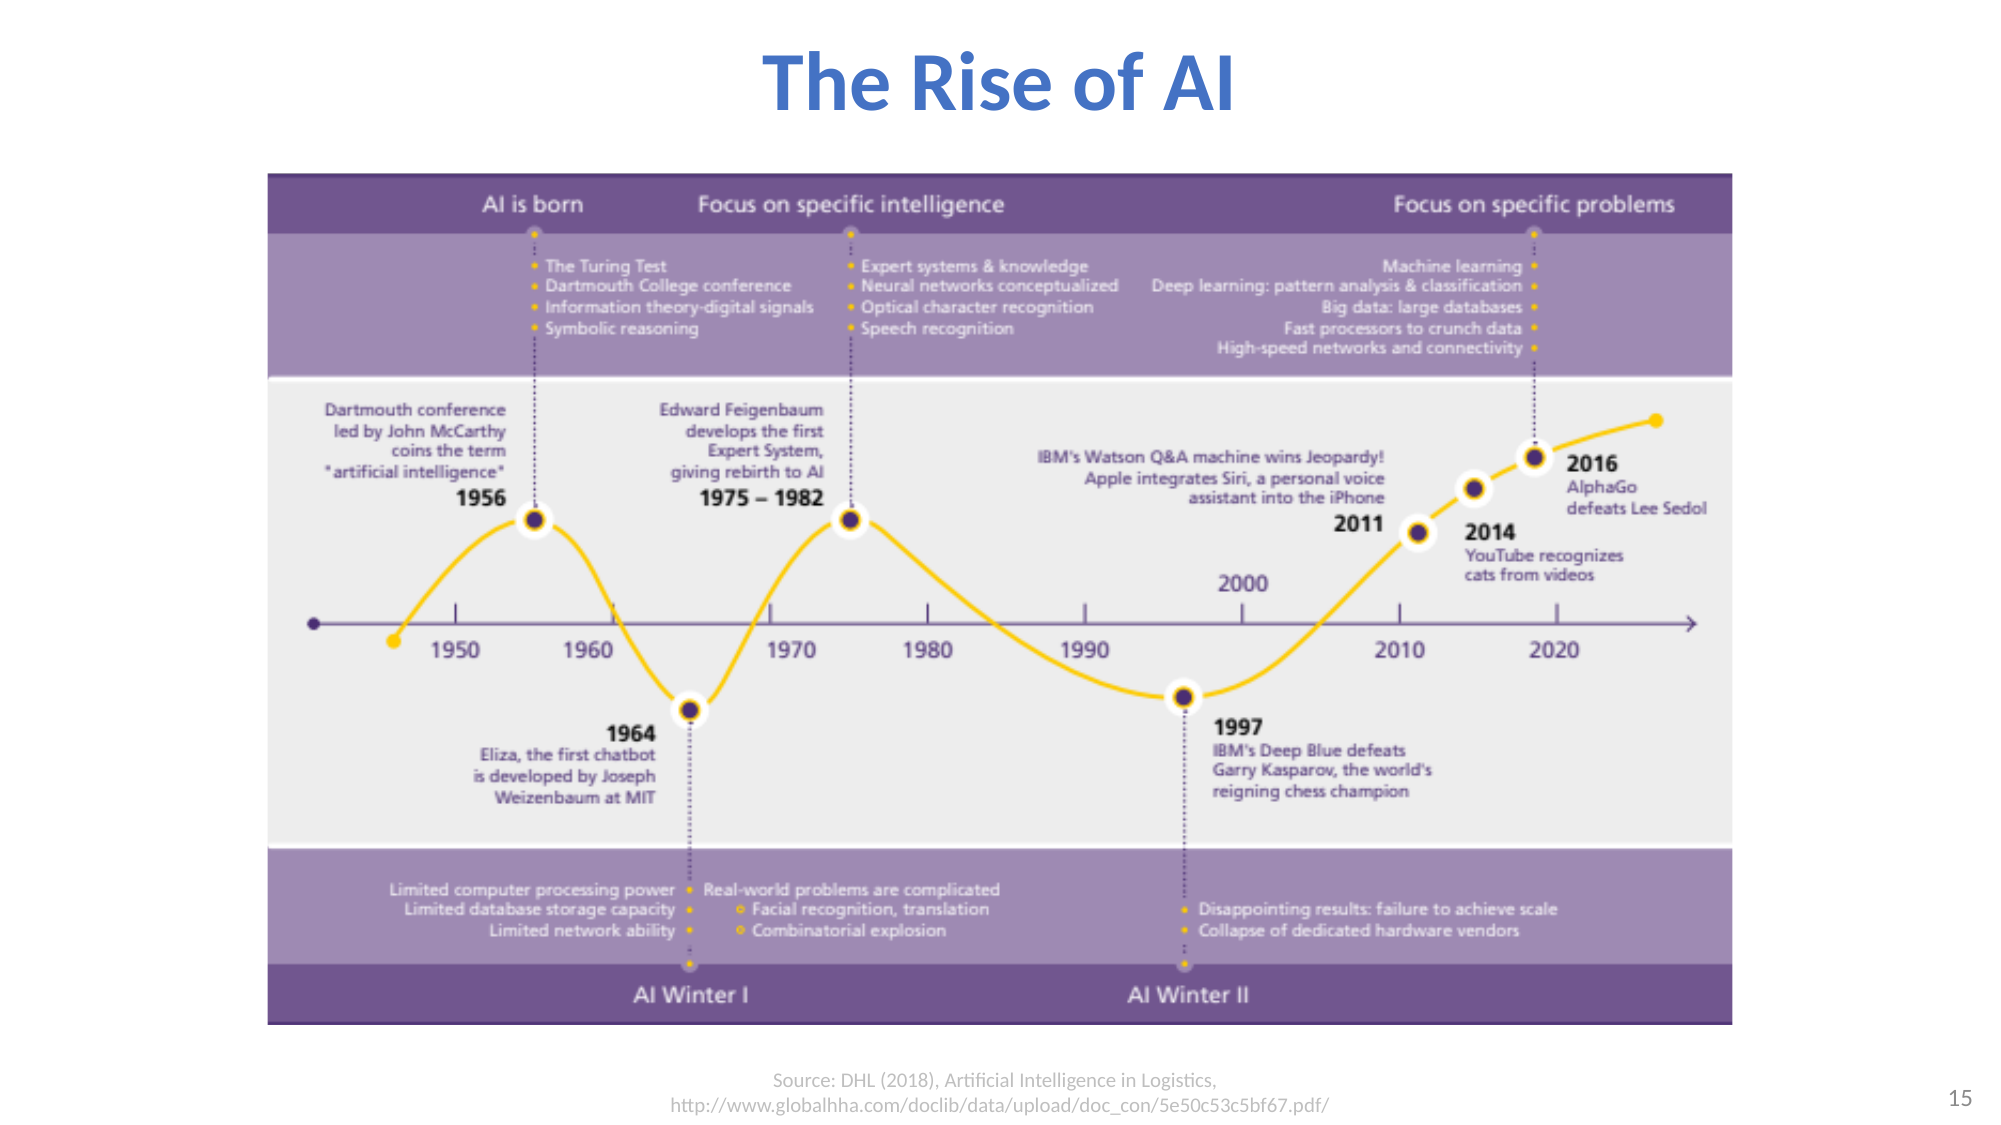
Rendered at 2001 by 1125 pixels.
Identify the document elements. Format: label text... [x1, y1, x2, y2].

title The Rise of AI [324, 19, 1675, 135]
text_box Source: DHL (2018), Artificial Intelligence in Logistics, http://www.globalhha.com/doclib/data/upload/doc_con/5e50c53c5bf67.pdf/ [458, 1059, 1542, 1124]
picture [267, 172, 1733, 1025]
slide_number 15 [1830, 1076, 1989, 1116]
